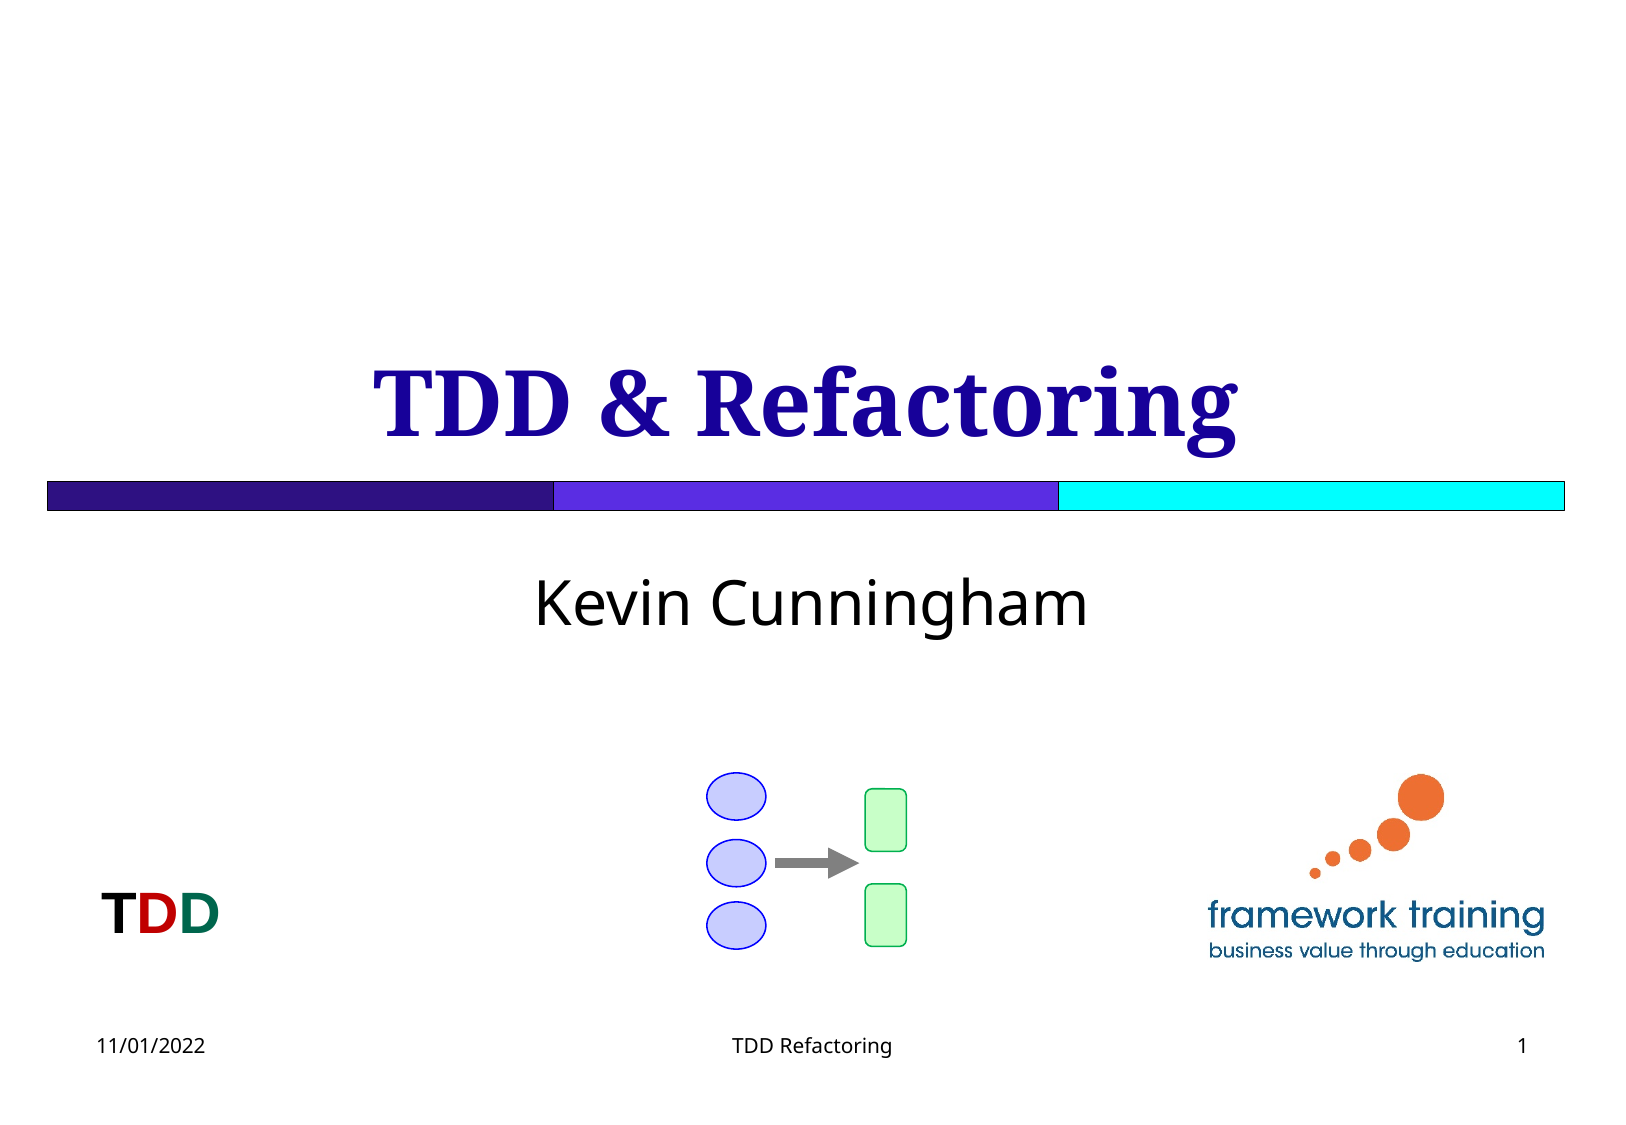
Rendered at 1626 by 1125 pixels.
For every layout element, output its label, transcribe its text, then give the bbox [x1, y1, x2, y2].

text_box TDD [86, 867, 236, 953]
subtitle Kevin Cunningham [287, 536, 1338, 899]
title TDD & Refactoring [115, 113, 1498, 463]
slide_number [81, 1025, 461, 1100]
footer TDD Refactoring [555, 1025, 1070, 1100]
picture [1207, 773, 1544, 963]
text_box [706, 772, 907, 950]
slide_number 1 [1164, 1025, 1544, 1100]
